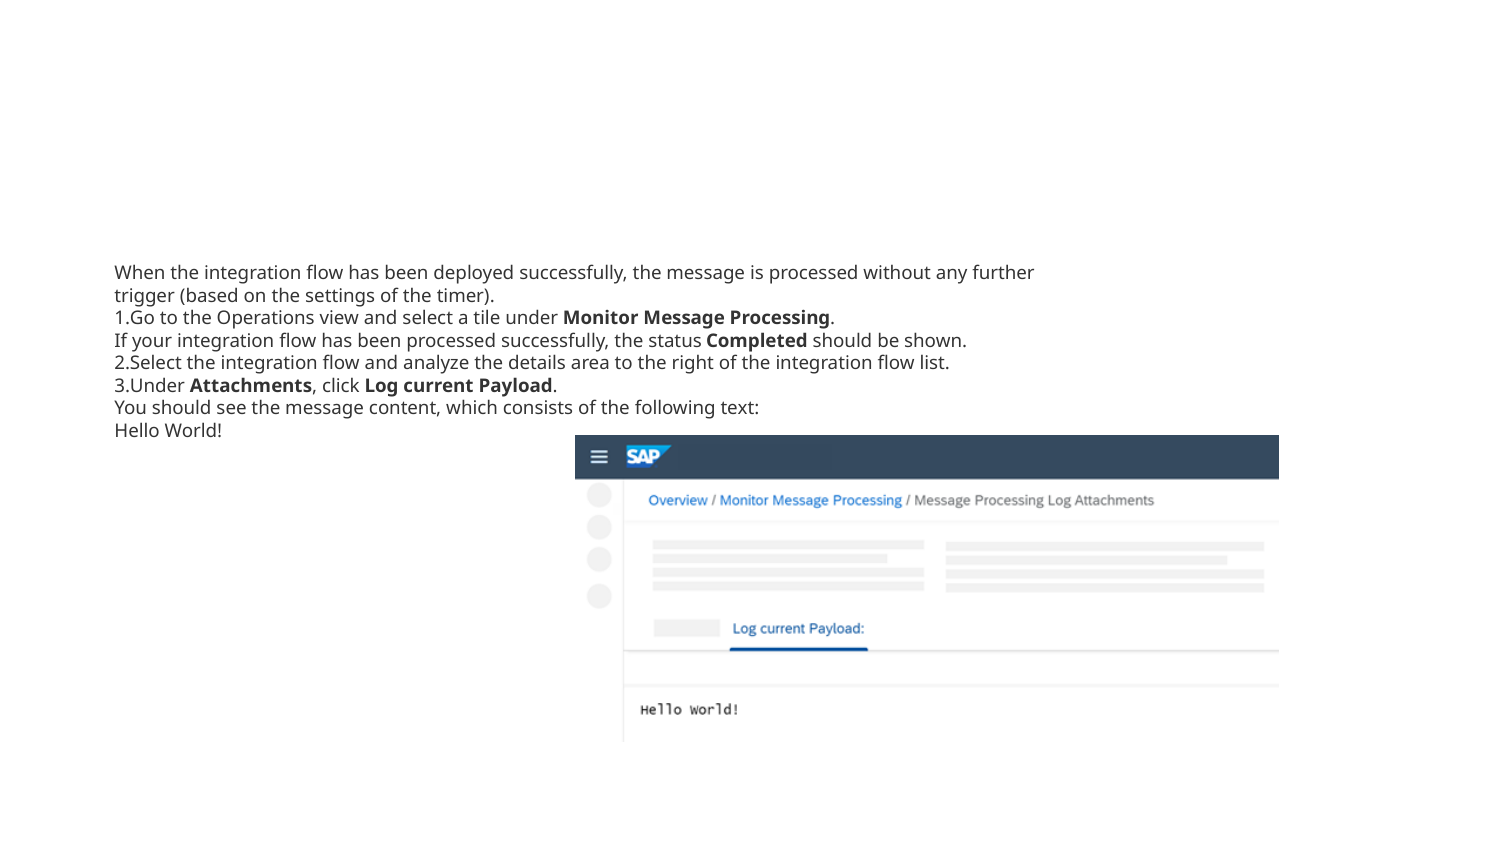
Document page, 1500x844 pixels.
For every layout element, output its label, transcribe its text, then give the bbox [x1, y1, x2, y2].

picture [575, 435, 1279, 742]
list When the integration flow has been deployed successfully, the message is processed without any further trigger (based on the settings of the timer). Go to the Operations view and select a tile under Monitor Message Processing. If your integration flow has been processed successfully, the status Completed should be shown. Select the integration flow and analyze the details area to the right of the integration flow list. Under Attachments, click Log current Payload. You should see the message content, which consists of the following text: Hello World! [103, 106, 1061, 630]
